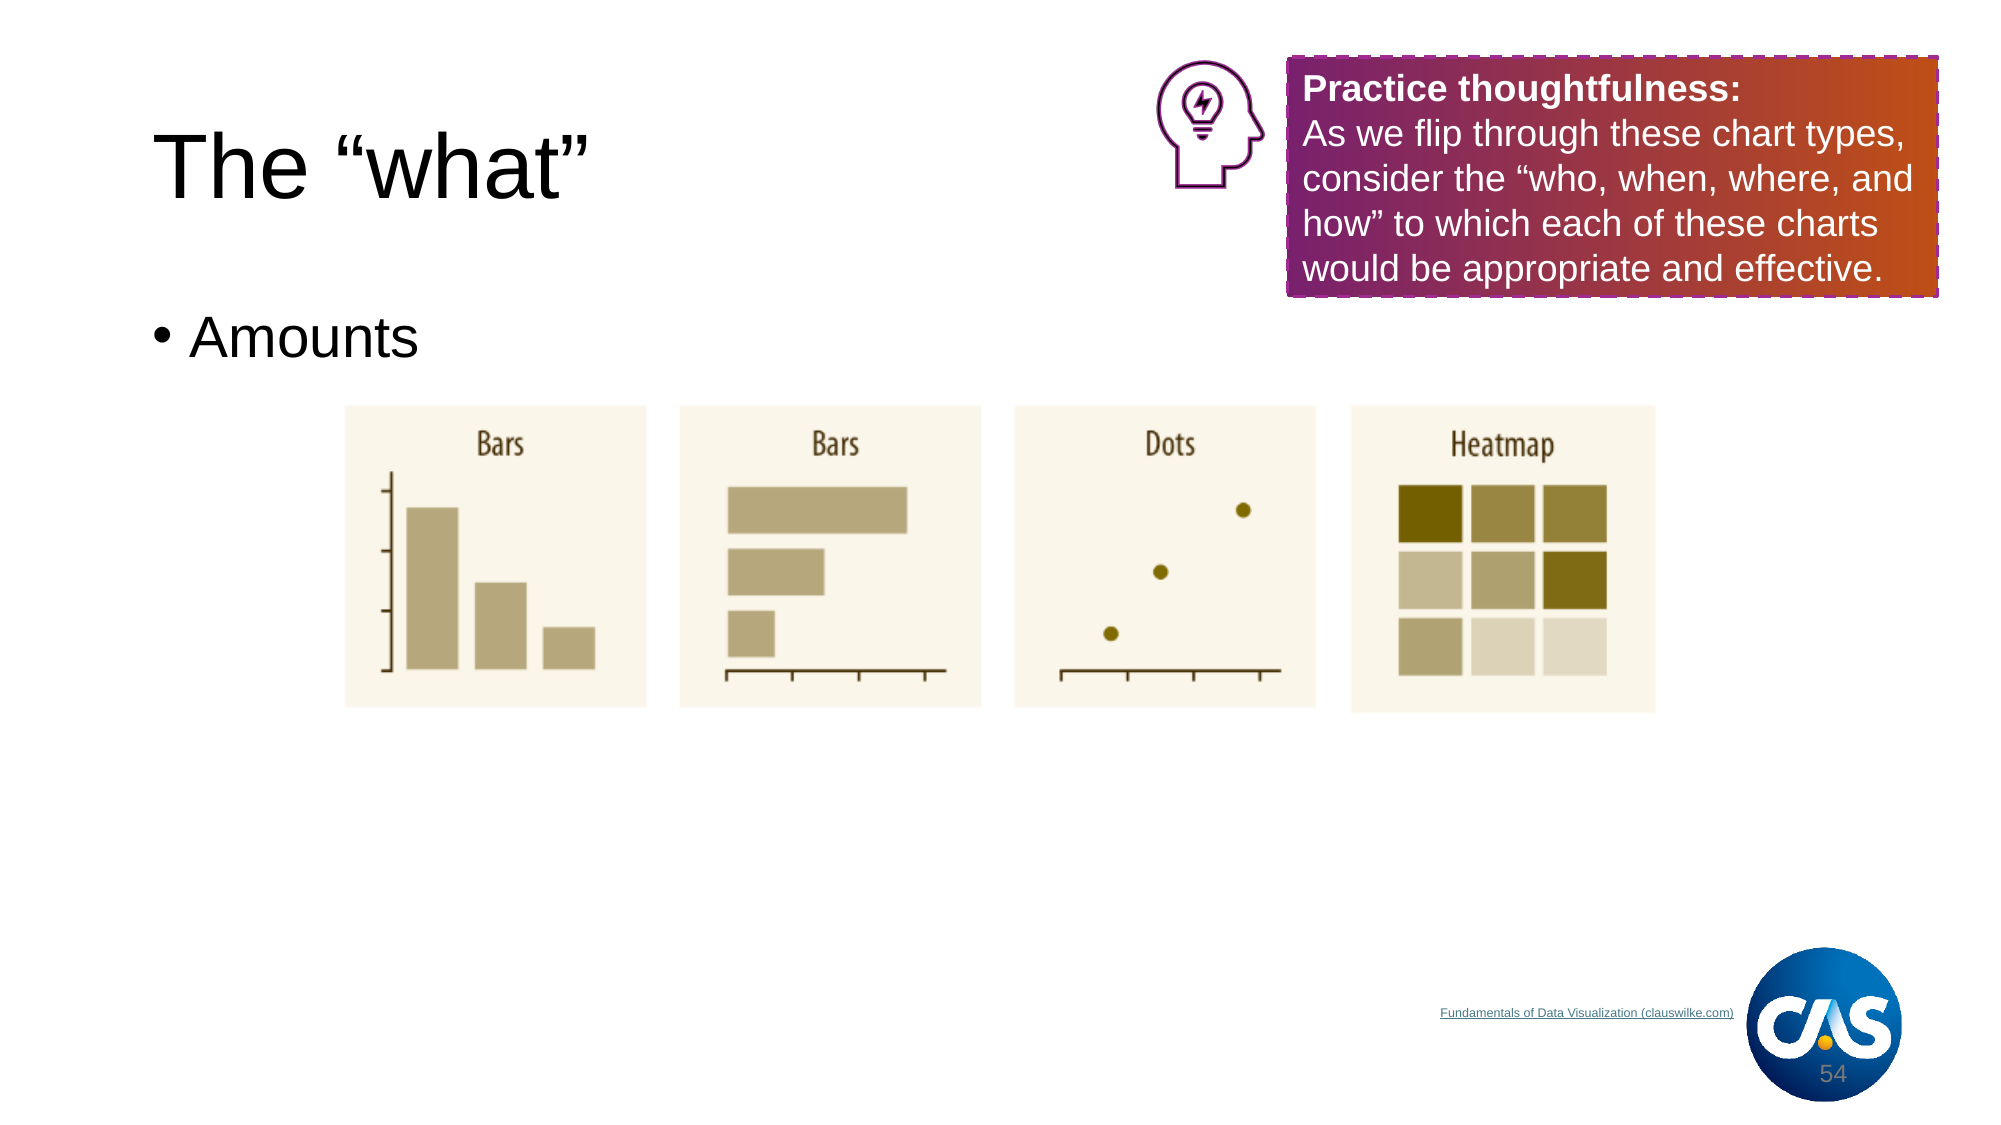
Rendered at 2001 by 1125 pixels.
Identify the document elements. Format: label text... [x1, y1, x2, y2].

list Amounts [137, 299, 1863, 1014]
picture [1742, 943, 1906, 1106]
slide_number 54 [1412, 1042, 1863, 1103]
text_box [1134, 52, 1938, 300]
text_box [332, 401, 1668, 724]
title The “what” [137, 59, 1134, 278]
text_box Fundamentals of Data Visualization (clauswilke.com) [1425, 997, 1774, 1028]
